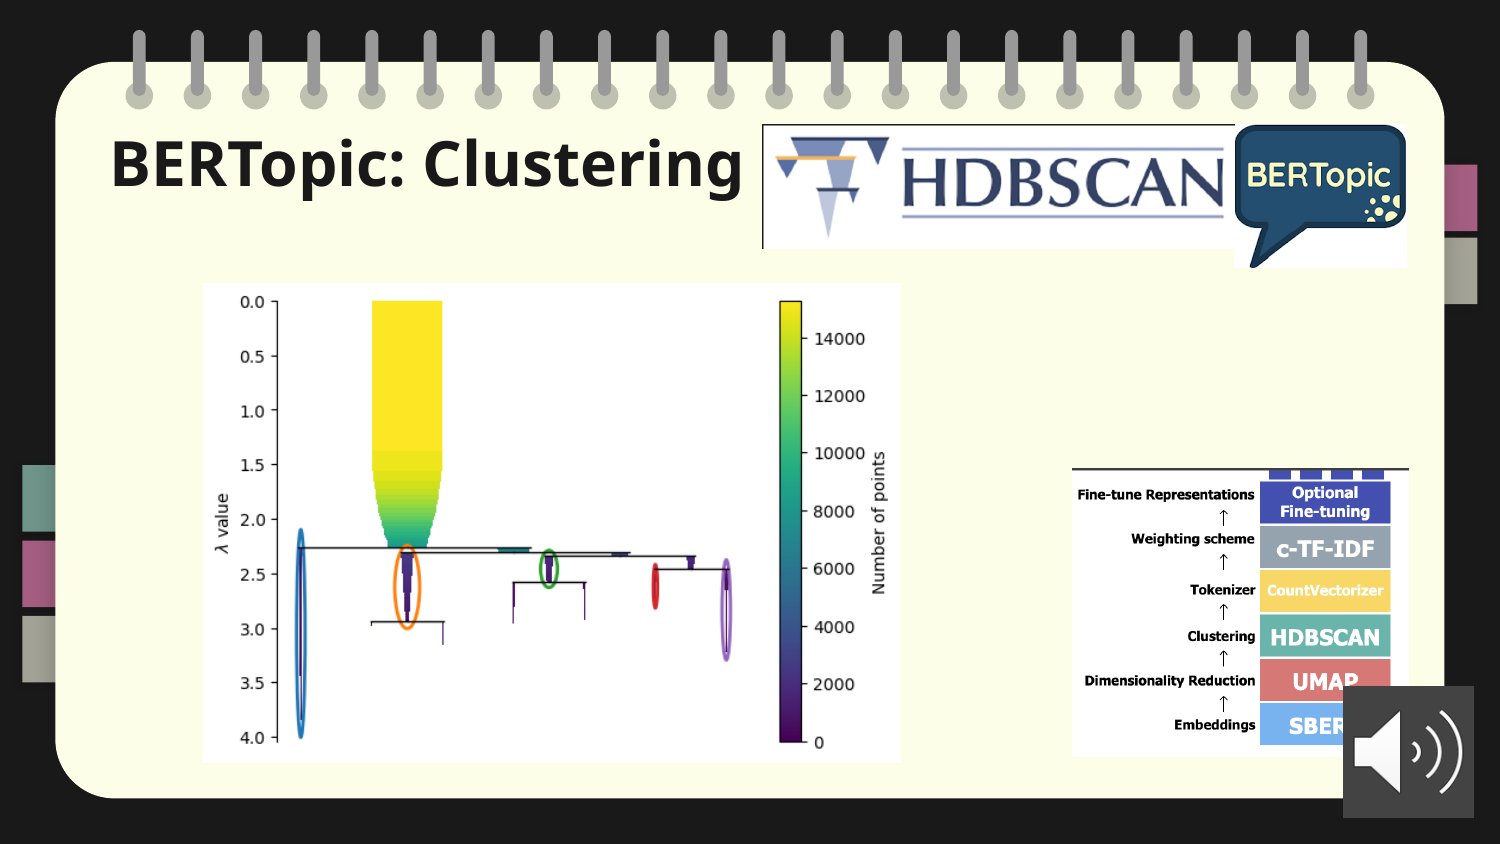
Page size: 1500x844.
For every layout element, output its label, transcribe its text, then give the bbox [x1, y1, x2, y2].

picture [202, 282, 902, 764]
title BERTopic: Clustering [94, 109, 1392, 204]
picture [762, 124, 1407, 268]
picture [1072, 468, 1476, 819]
